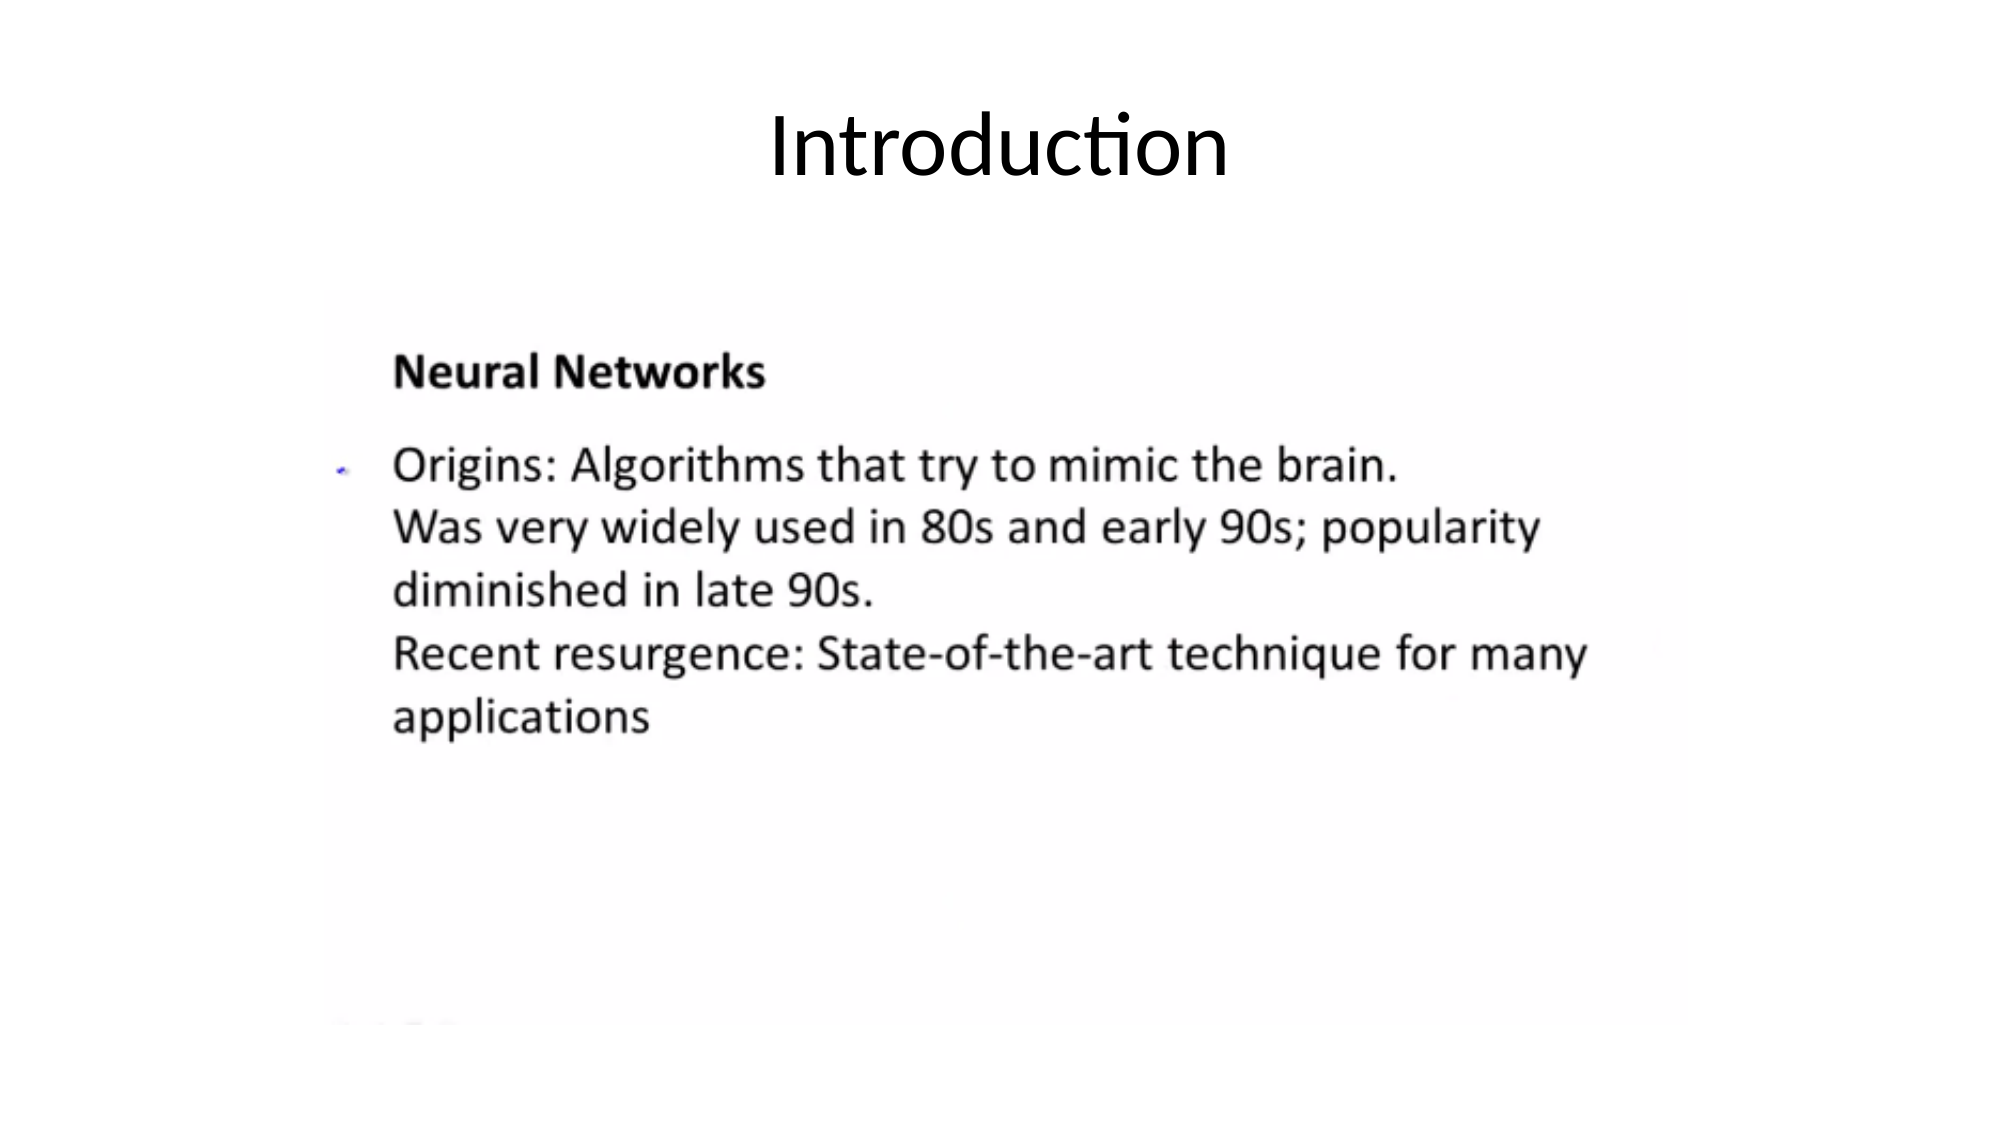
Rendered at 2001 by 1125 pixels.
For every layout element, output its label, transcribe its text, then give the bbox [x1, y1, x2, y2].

title Introduction [99, 45, 1900, 233]
picture [324, 290, 1688, 1026]
